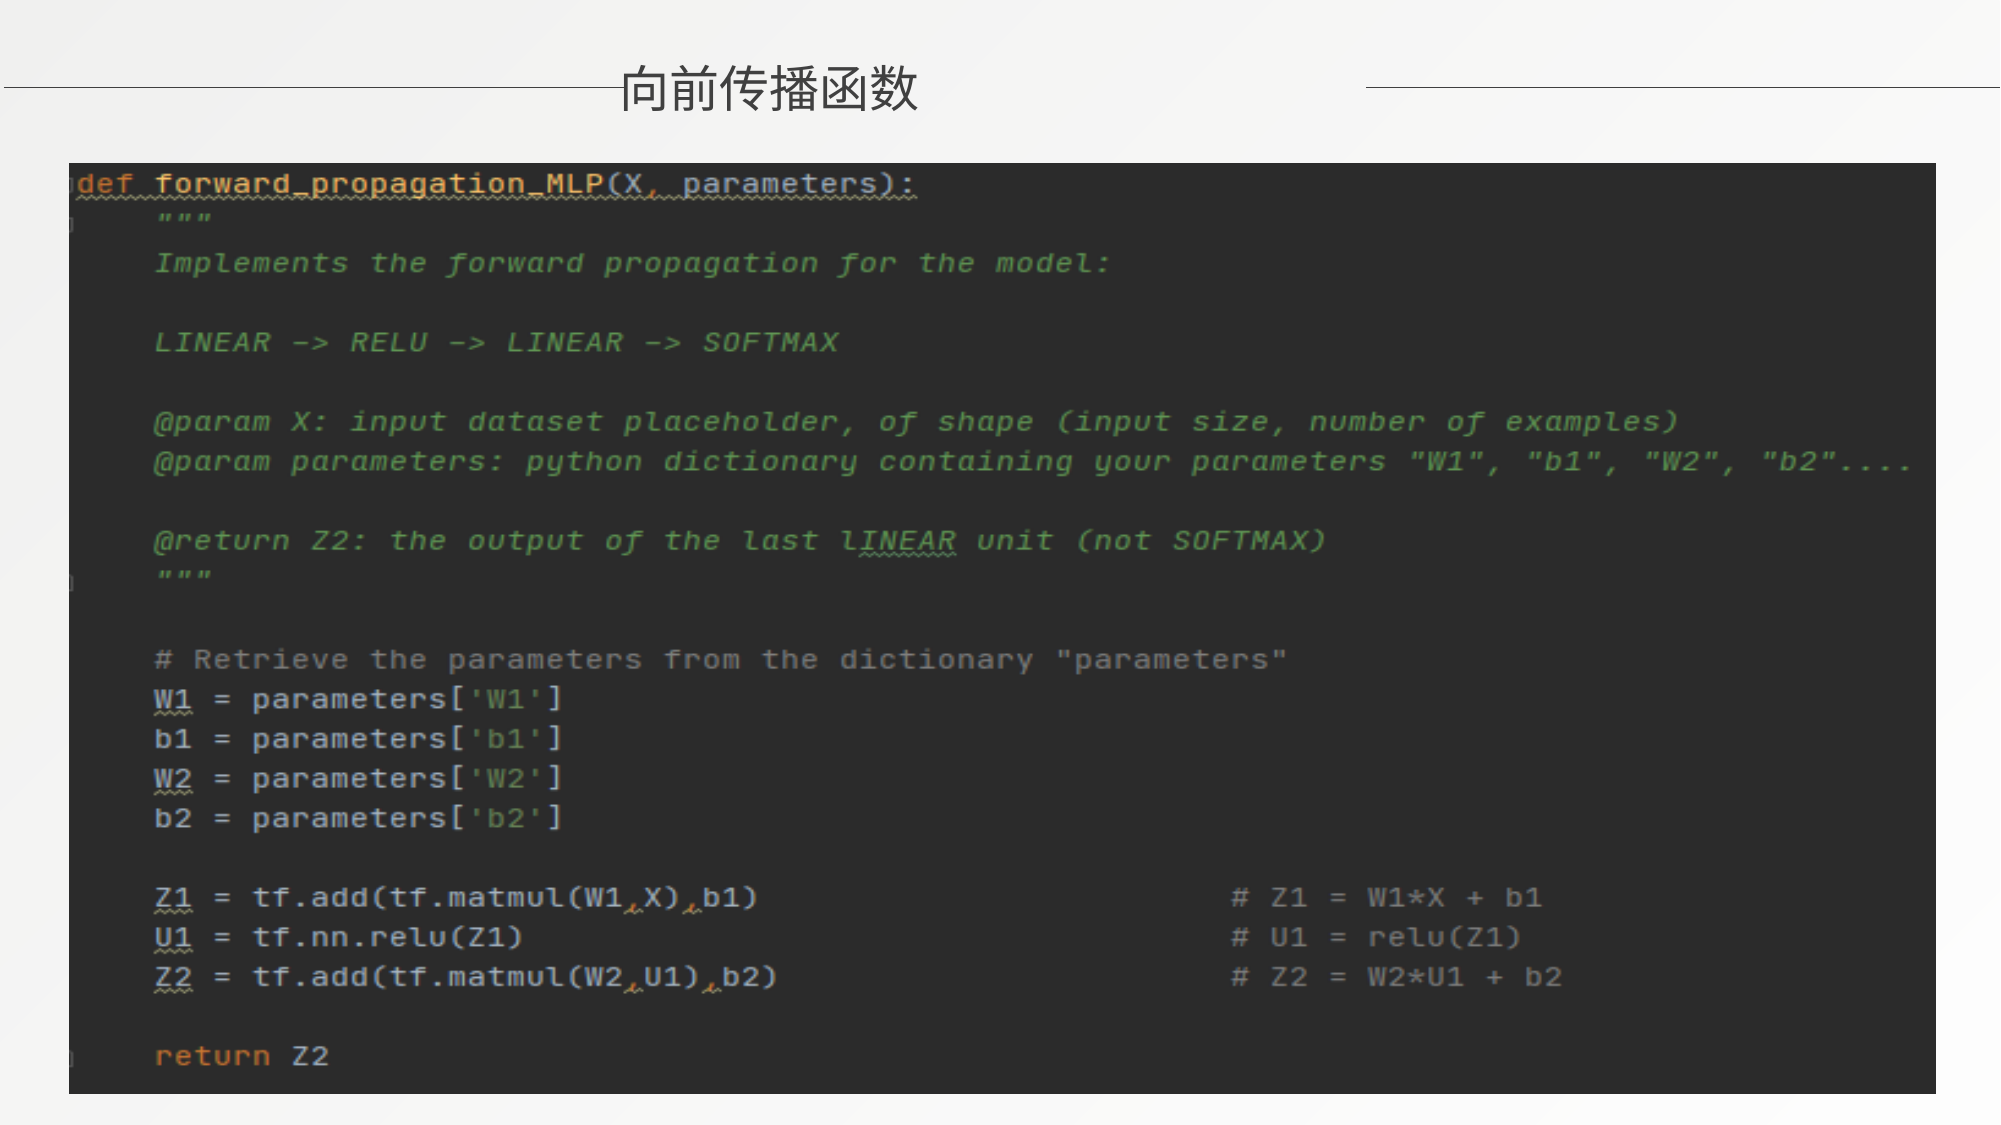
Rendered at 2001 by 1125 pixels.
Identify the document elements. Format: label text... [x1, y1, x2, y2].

picture [68, 163, 1936, 1094]
text_box 向前传播函数 [604, 50, 1386, 125]
